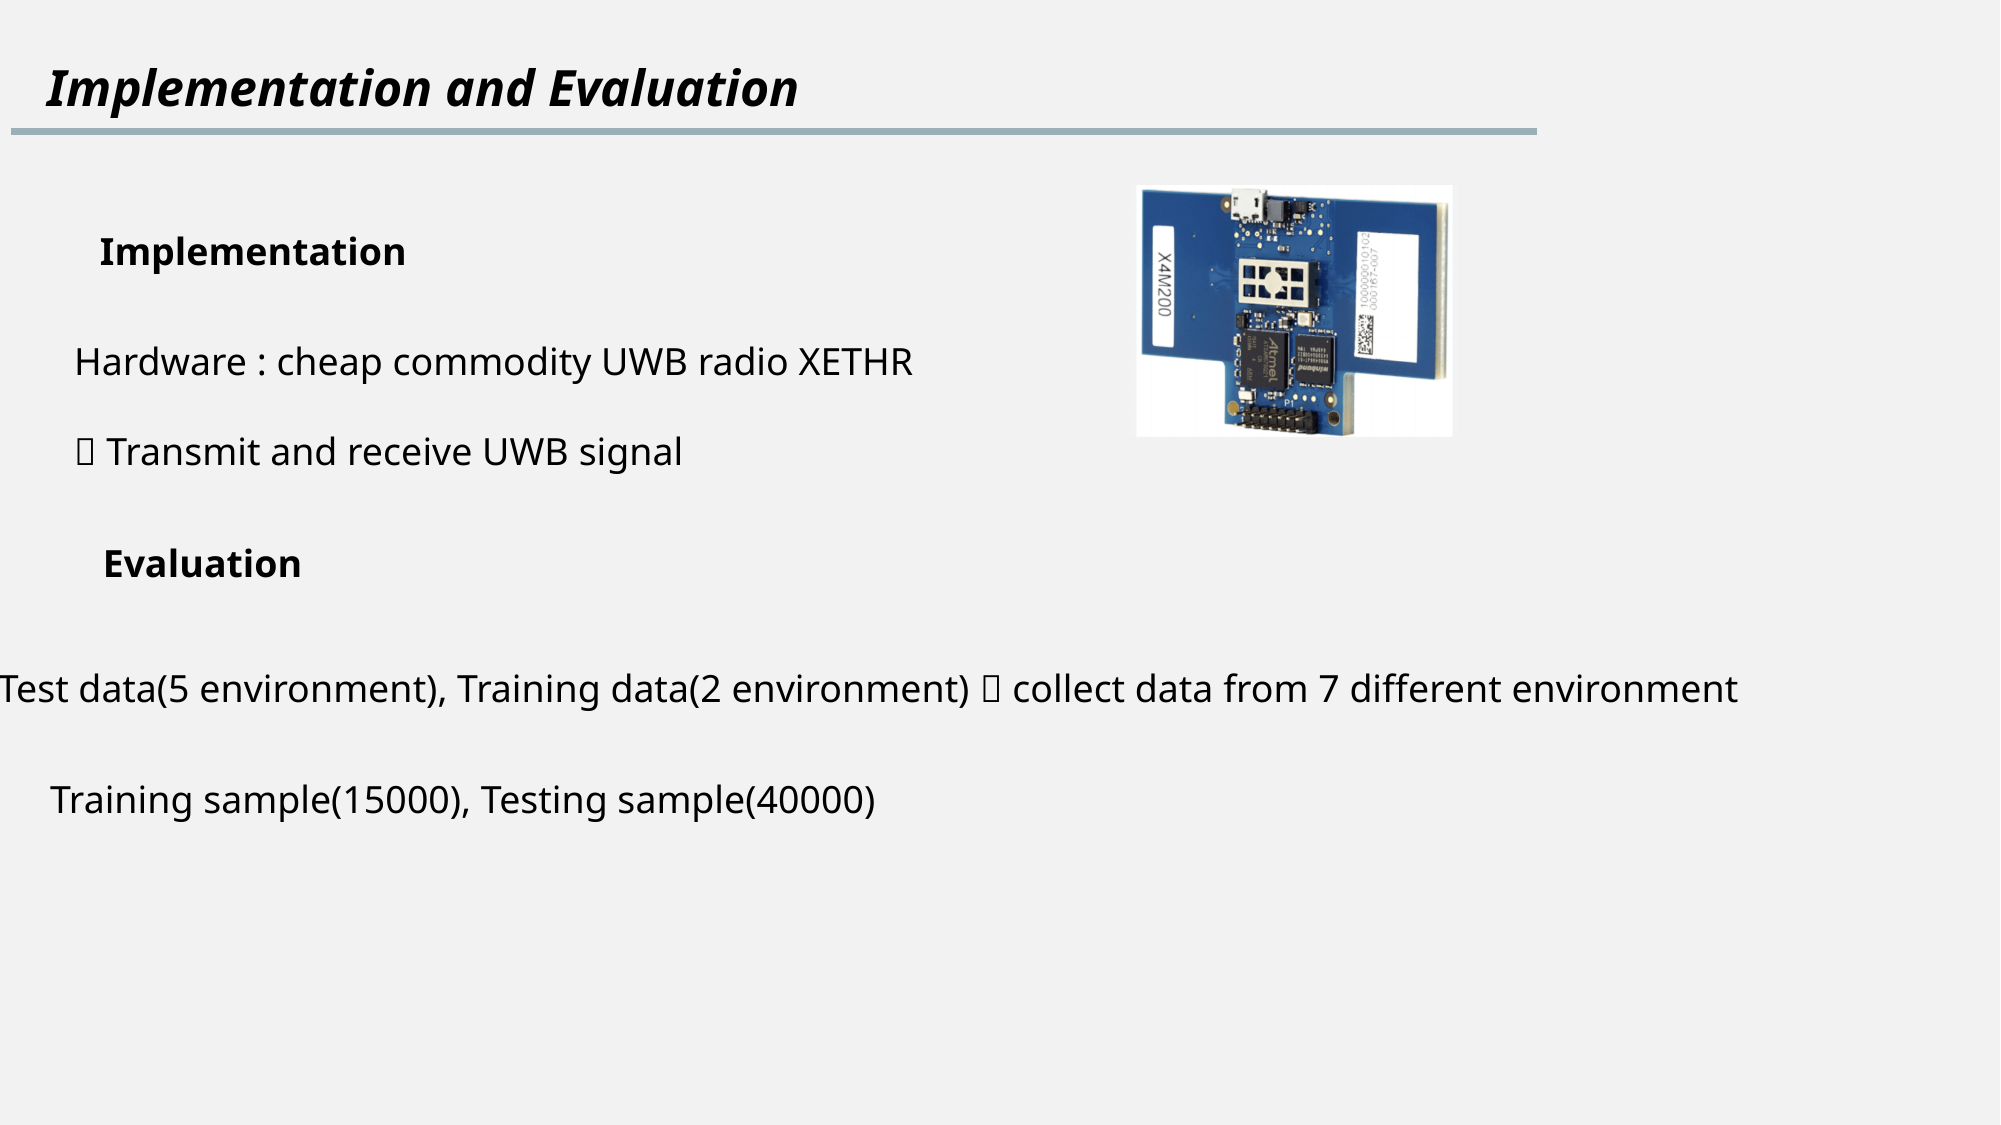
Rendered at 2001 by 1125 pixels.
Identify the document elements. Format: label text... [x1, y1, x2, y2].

picture [1130, 185, 1460, 437]
text_box Training sample(15000), Testing sample(40000) [35, 769, 891, 829]
text_box Evaluation [88, 532, 318, 592]
text_box Hardware : cheap commodity UWB radio XETHR  Transmit and receive UWB signal [59, 330, 929, 481]
text_box Test data(5 environment), Training data(2 environment)  collect data from 7 different environment [0, 657, 1764, 762]
text_box Implementation and Evaluation [32, 49, 816, 124]
text_box Implementation [85, 220, 432, 281]
